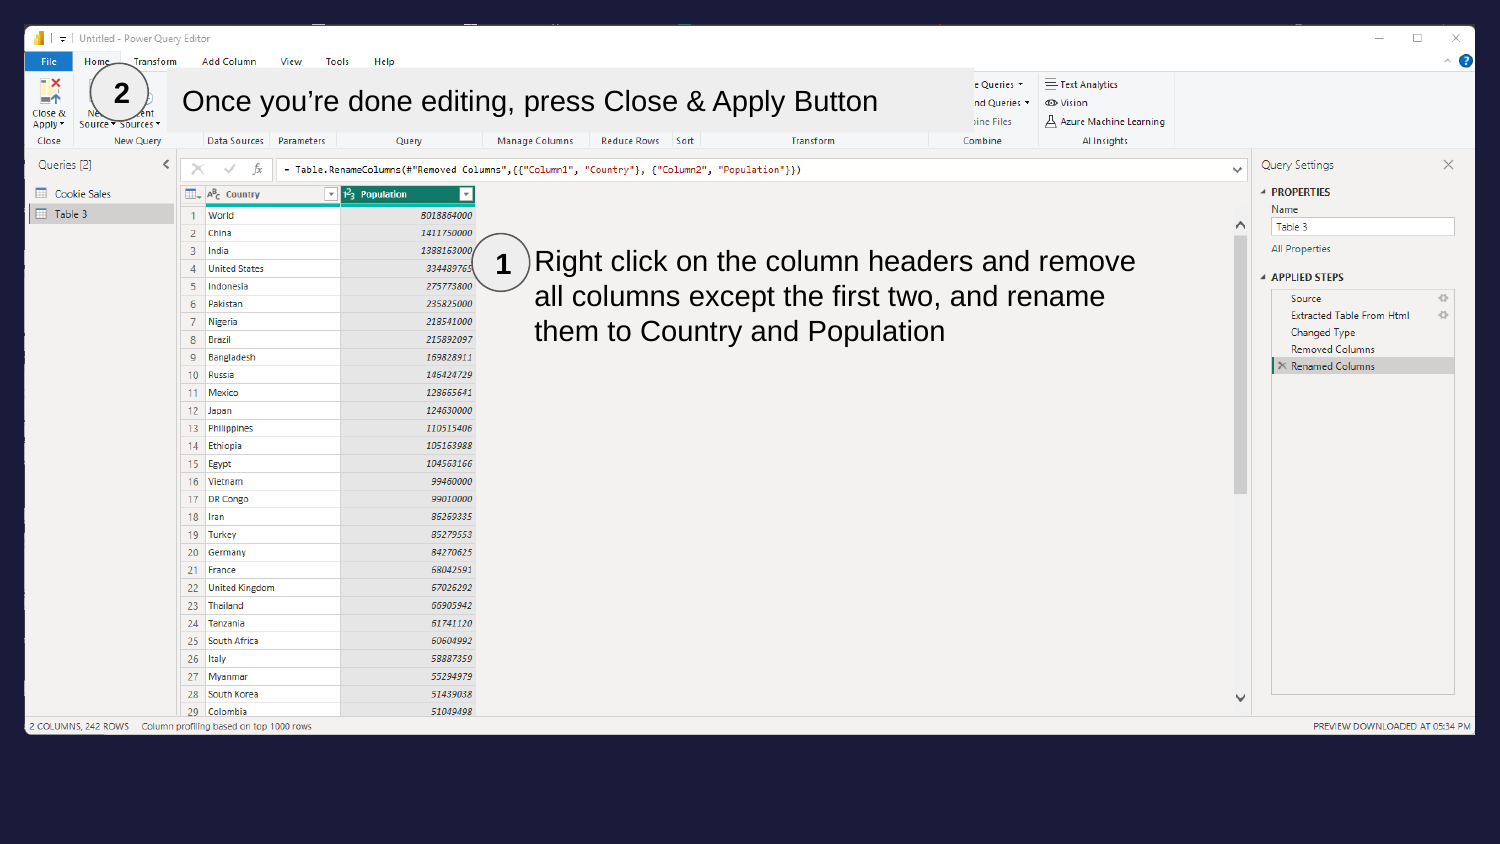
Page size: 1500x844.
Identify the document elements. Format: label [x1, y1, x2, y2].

picture [24, 24, 1476, 735]
